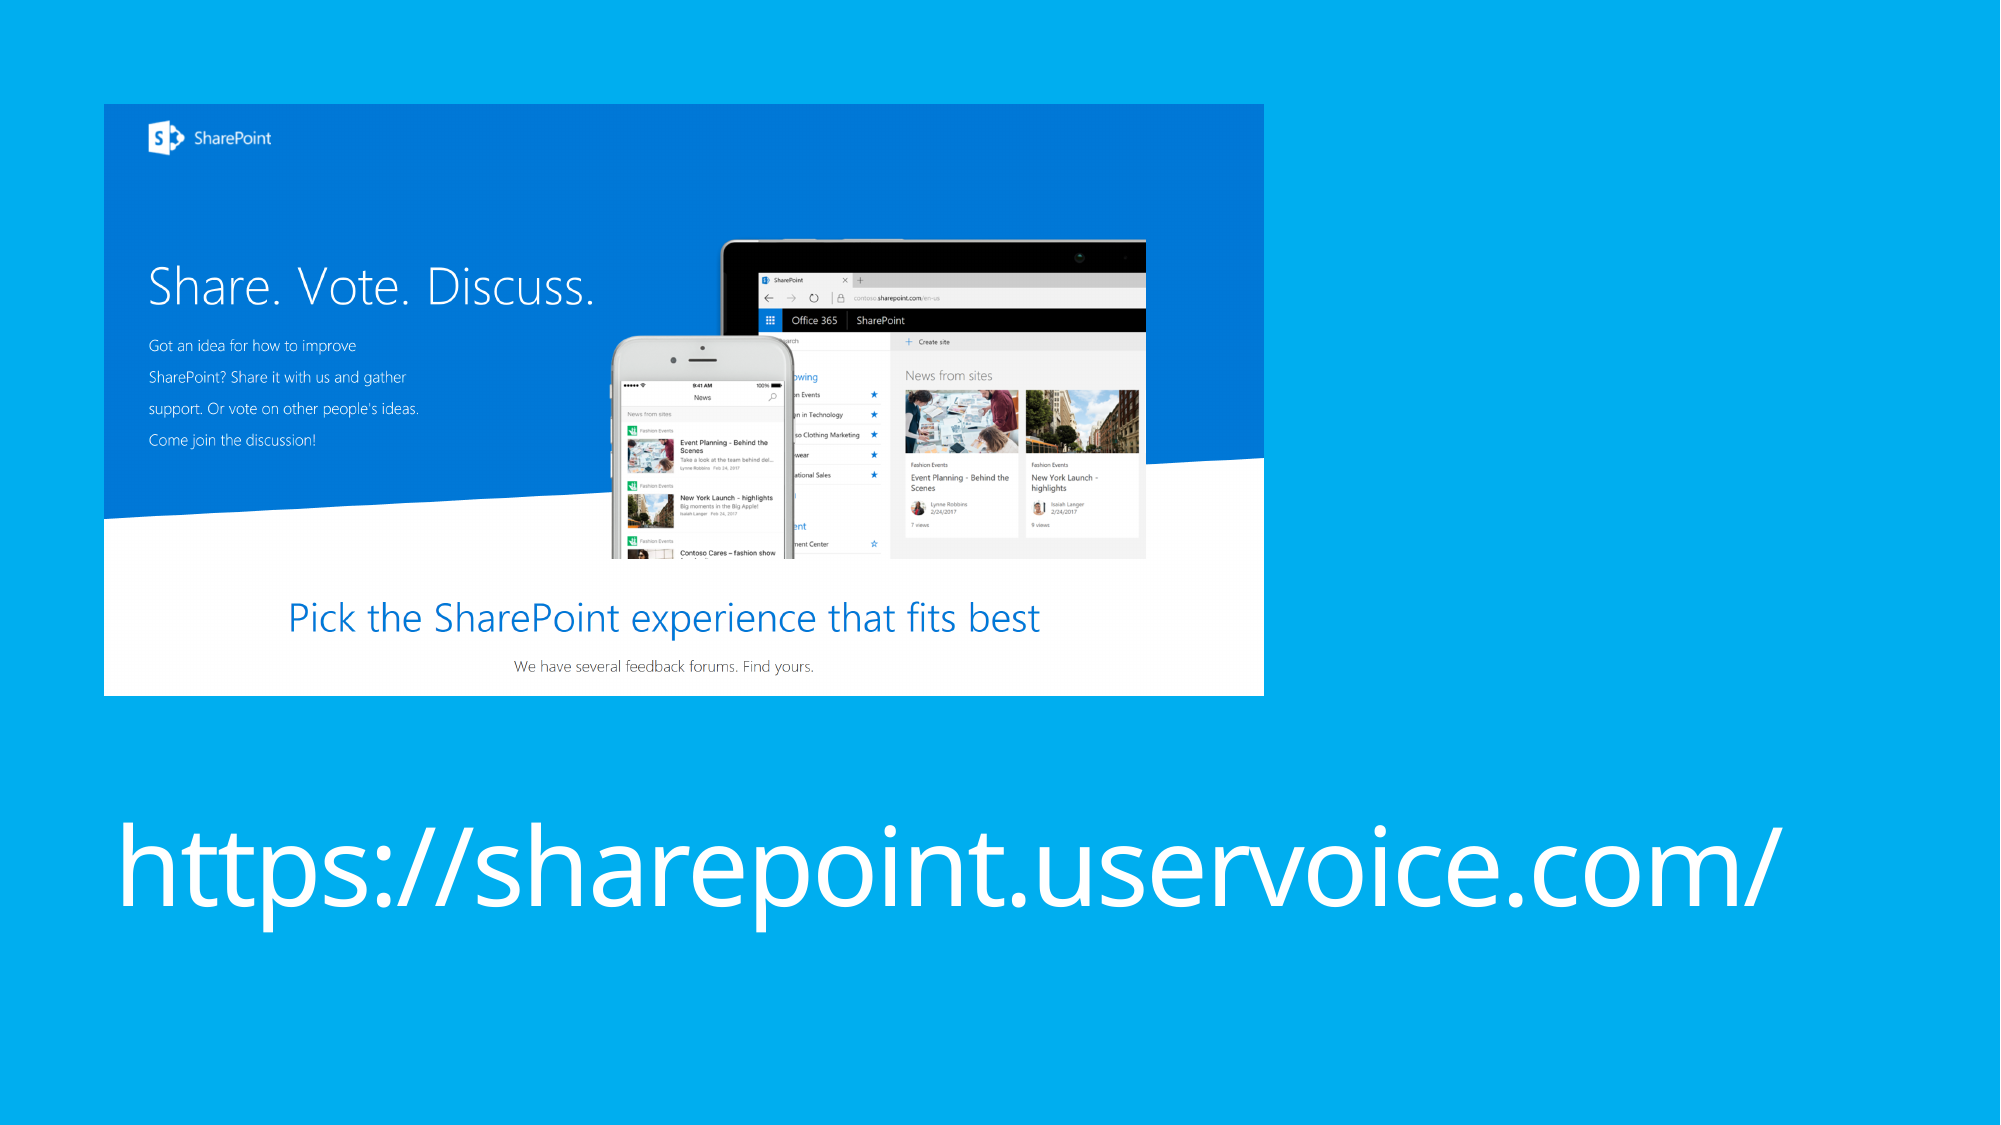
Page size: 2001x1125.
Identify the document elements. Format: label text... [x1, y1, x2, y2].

title https://sharepoint.uservoice.com/ [99, 719, 1892, 936]
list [103, 104, 1264, 697]
